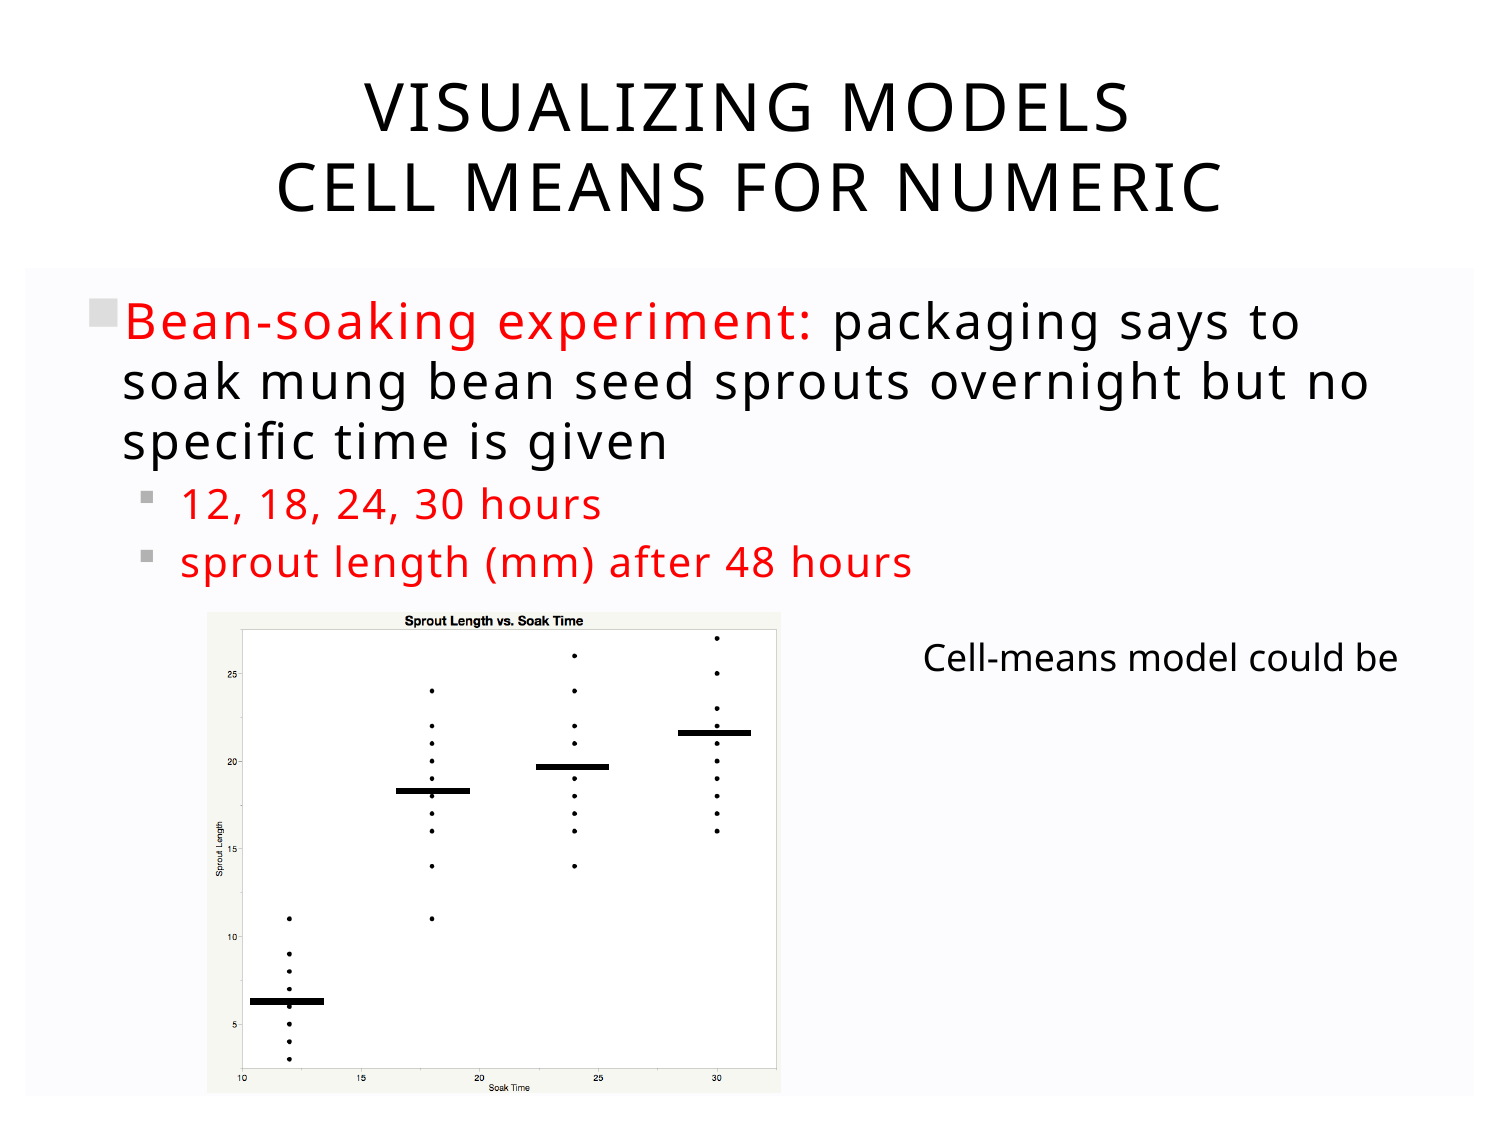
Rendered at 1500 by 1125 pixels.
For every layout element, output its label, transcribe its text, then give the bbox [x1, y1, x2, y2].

picture [207, 612, 781, 1094]
text_box Cell-means model could be [907, 626, 1415, 687]
title Visualizing Models Cell means for numeric [62, 58, 1438, 232]
